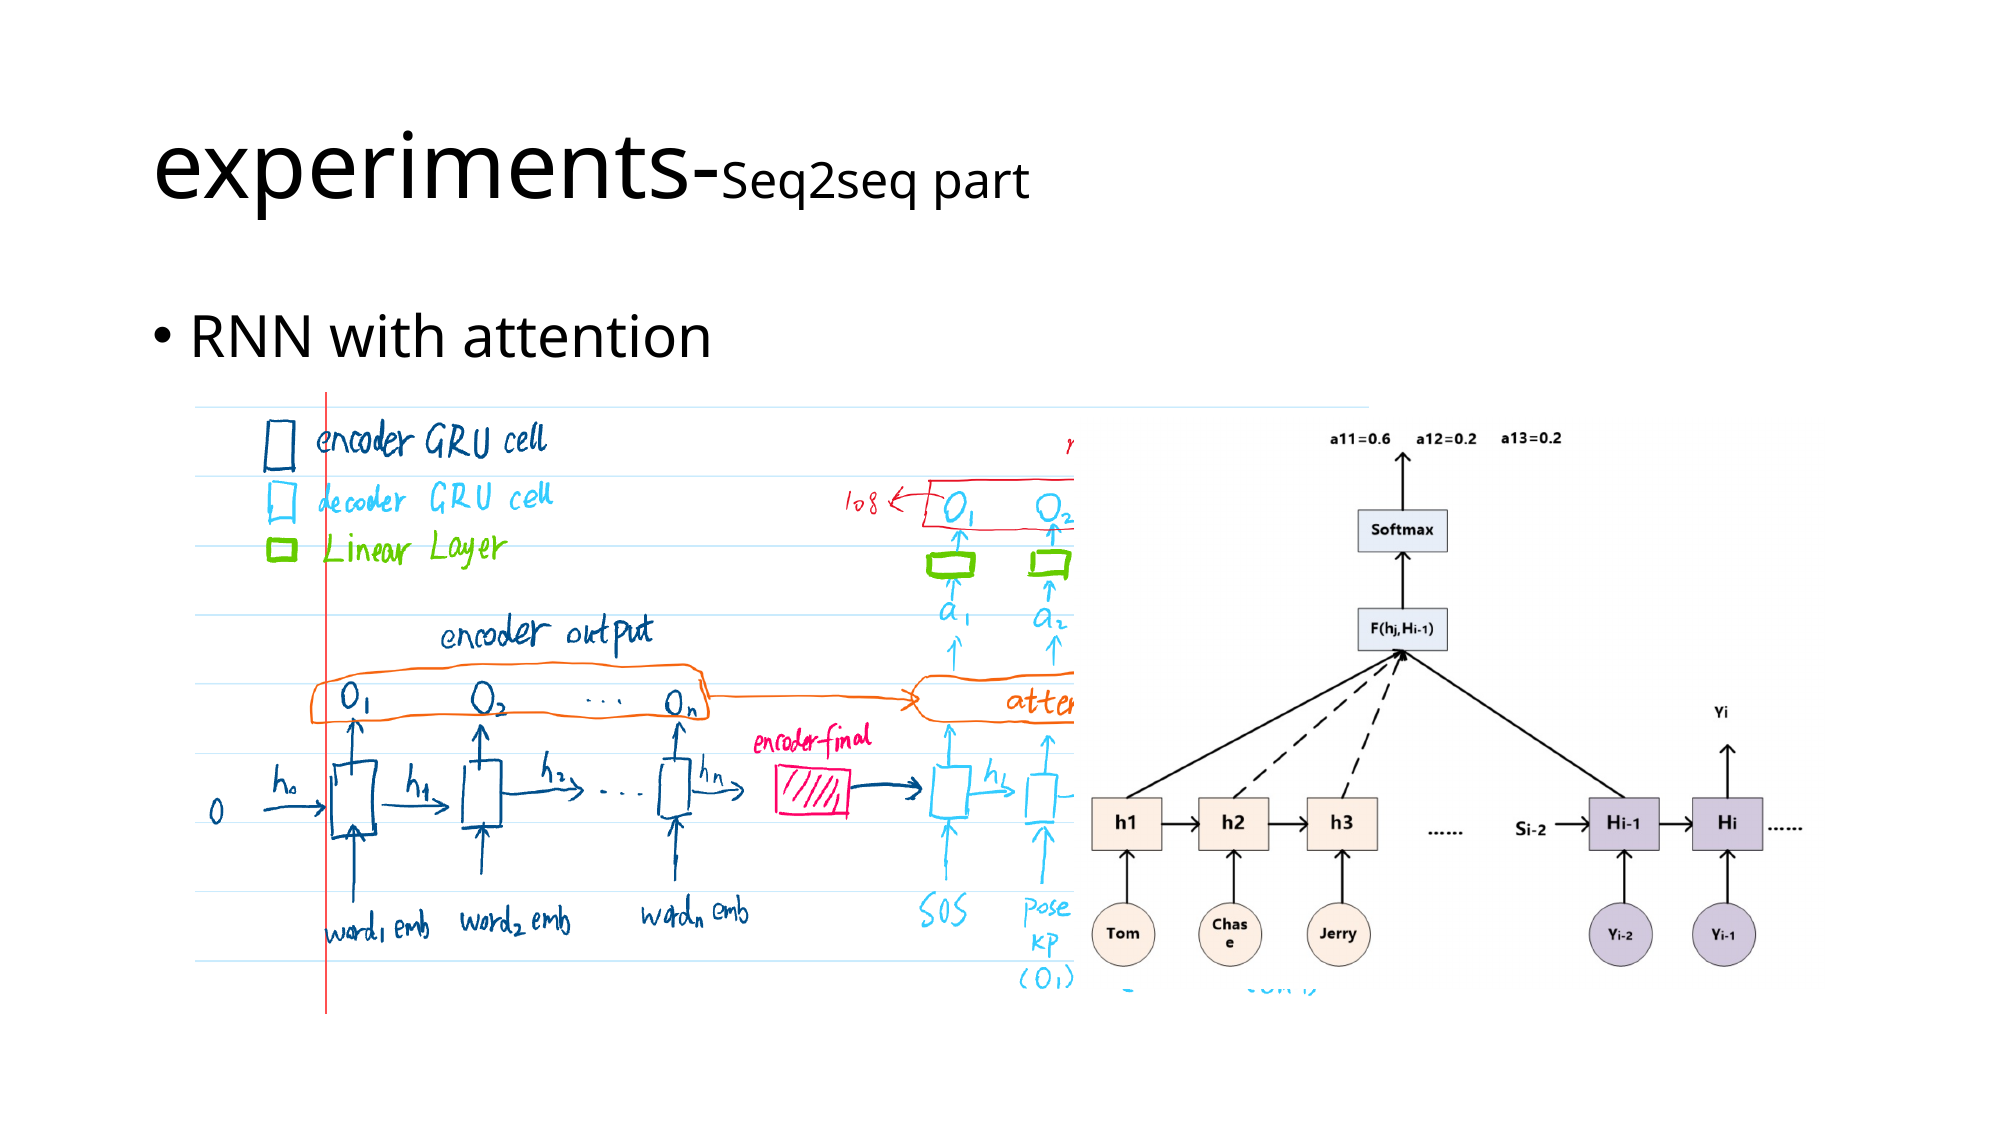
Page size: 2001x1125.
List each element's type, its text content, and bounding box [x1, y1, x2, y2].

list RNN with attention [137, 299, 1863, 1014]
picture [195, 392, 1825, 1014]
title experiments-Seq2seq part [137, 59, 1863, 278]
